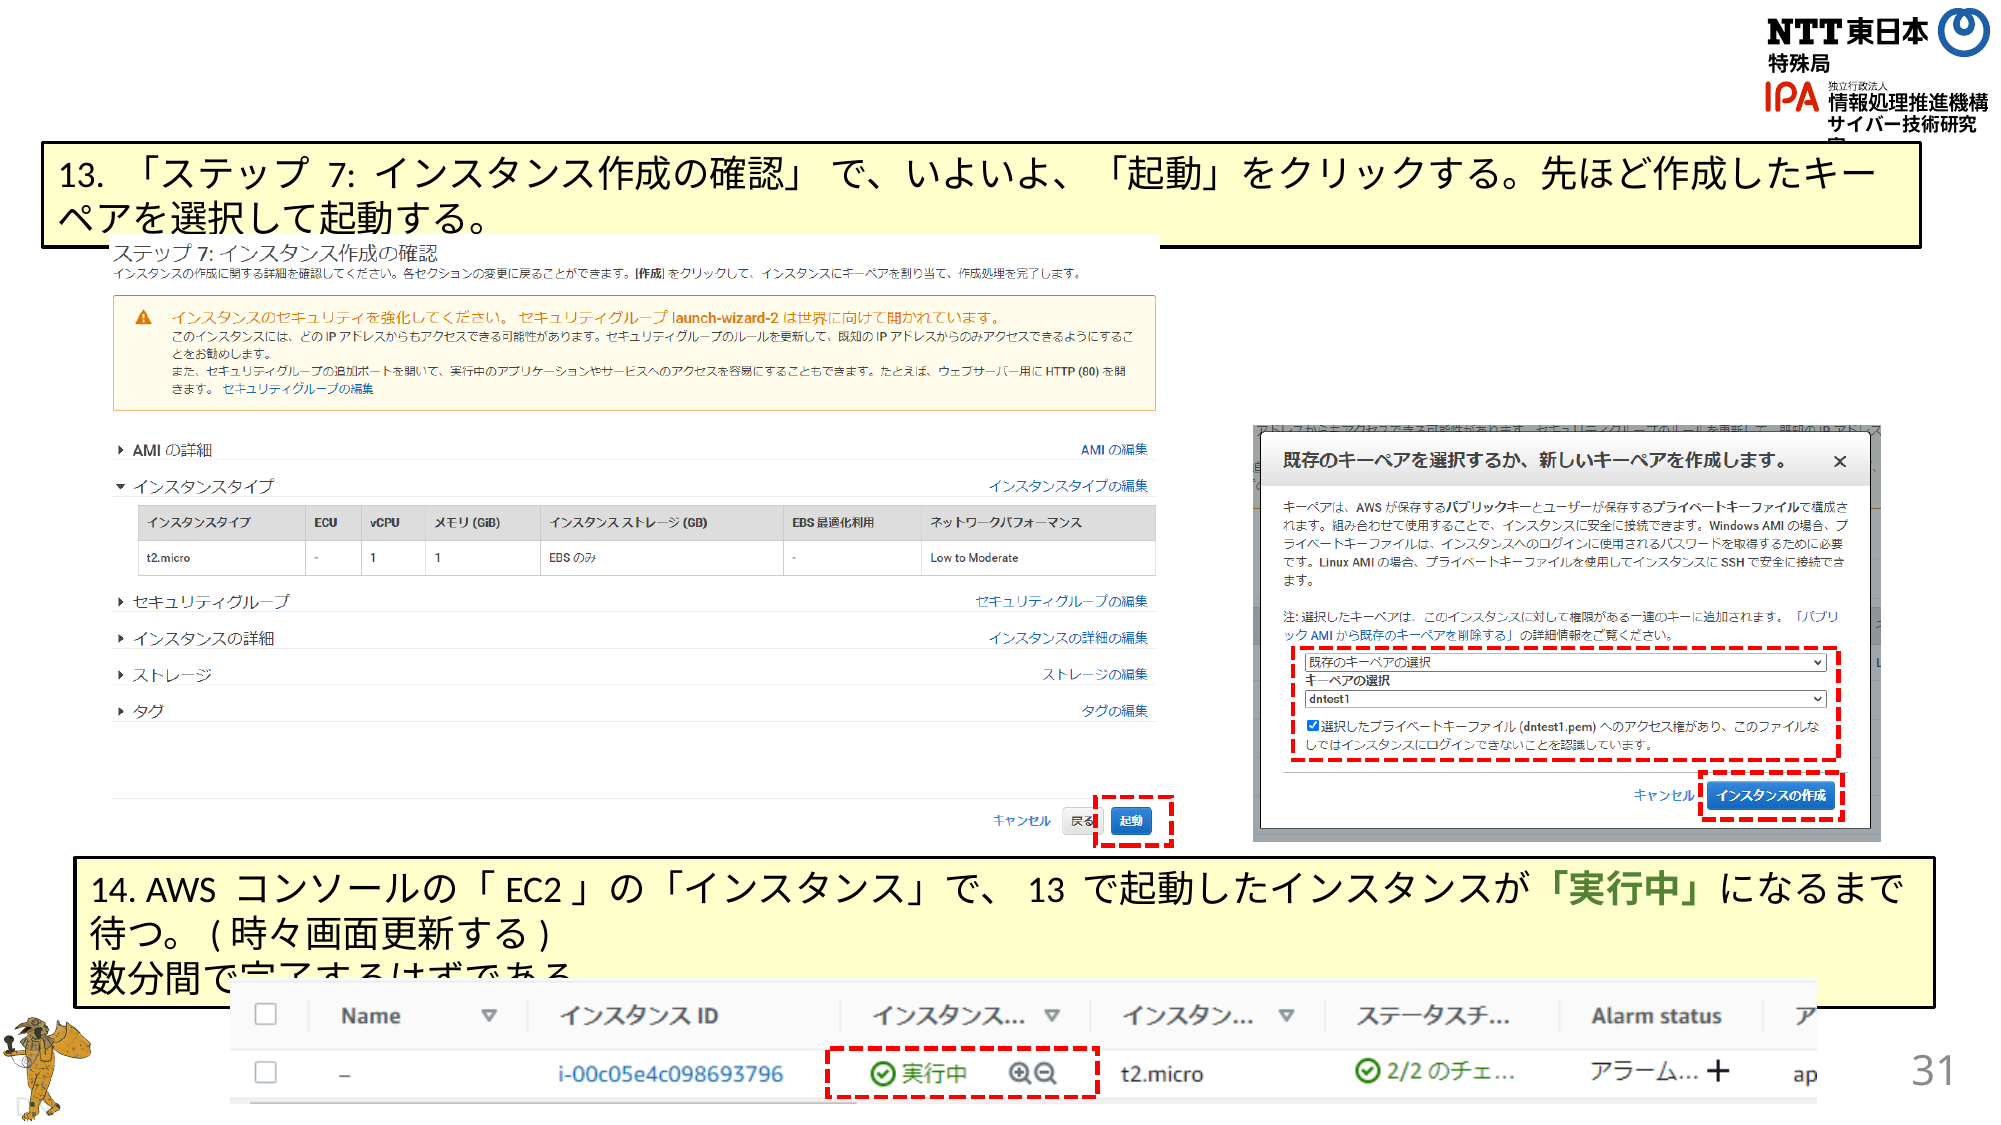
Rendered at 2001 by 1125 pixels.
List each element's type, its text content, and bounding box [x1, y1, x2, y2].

slide_number 31 [1817, 1042, 1975, 1103]
picture [109, 234, 1160, 846]
text_box 13. 「ステップ 7: インスタンス作成の確認」 で、いよいよ、「起動」をクリックする。先ほど作成したキーペアを選択して起動する。 [42, 142, 1921, 248]
picture [230, 978, 1817, 1104]
text_box 14. AWS コンソールの「EC2」の「インスタンス」で、13 で起動したインスタンスが「実行中」になるまで待つ。(時々画面更新する) 数分間で完了するはずである。 [74, 857, 1935, 1008]
picture [1253, 425, 1881, 842]
text_box [1154, 796, 1172, 847]
